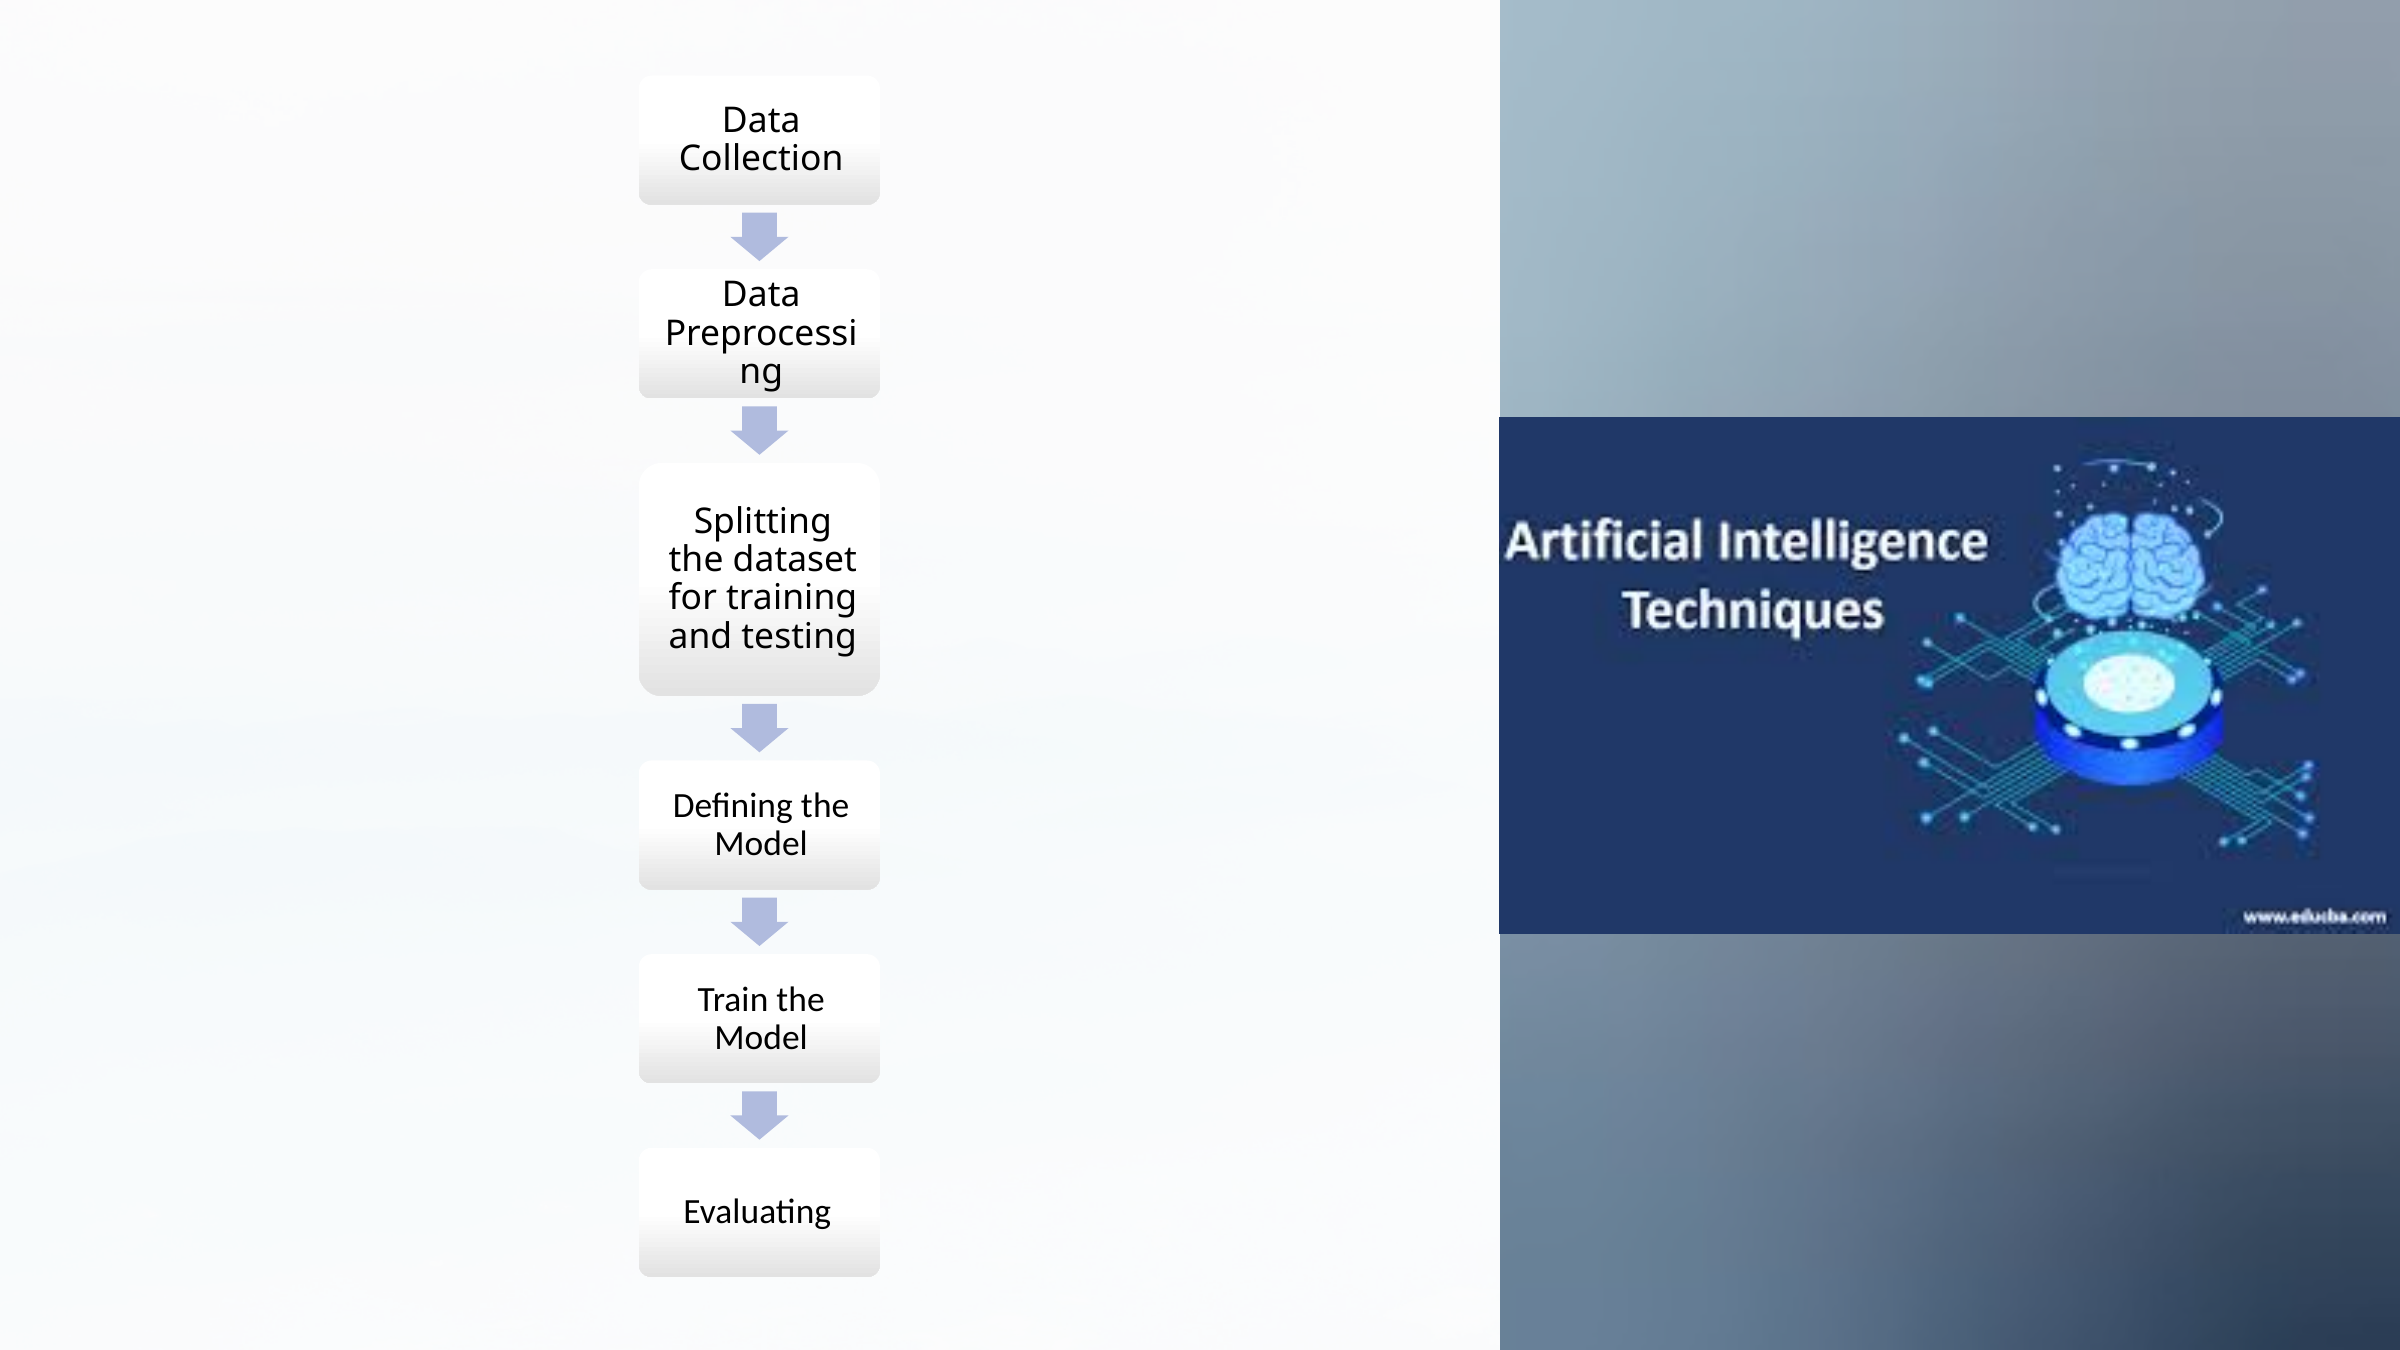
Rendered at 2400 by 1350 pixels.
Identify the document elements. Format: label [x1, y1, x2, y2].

text_box [171, 75, 1348, 1278]
picture [1498, 0, 2400, 1350]
